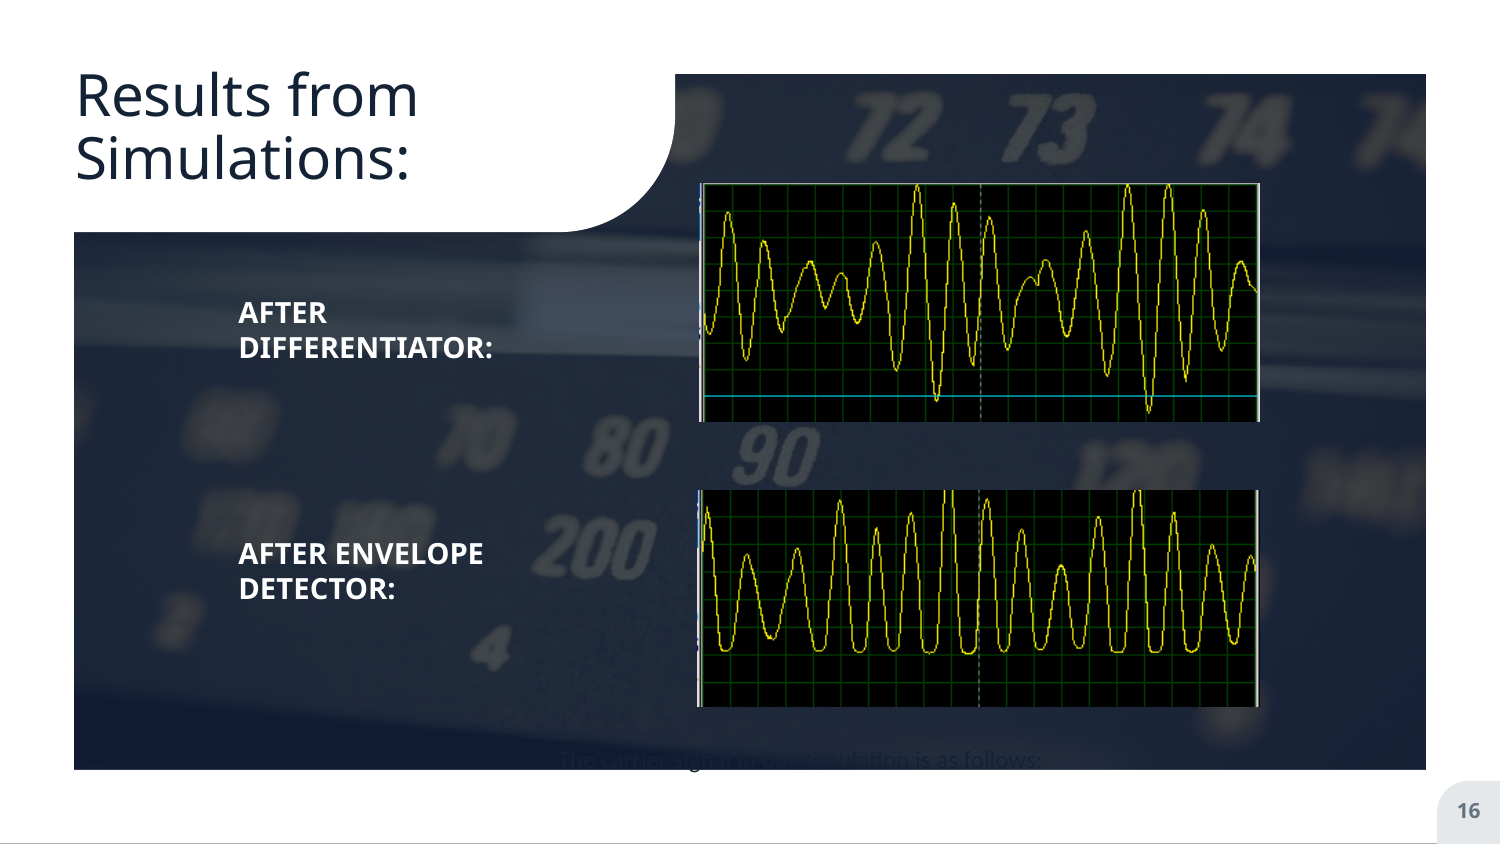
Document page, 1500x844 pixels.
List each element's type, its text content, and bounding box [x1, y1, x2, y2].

title Results from Simulations: [75, 47, 699, 281]
text_box The carrier signal in our simulation is as follows: [542, 735, 1060, 826]
slide_number 16 [1437, 780, 1500, 844]
picture [697, 490, 1260, 707]
picture [698, 182, 1260, 423]
text_box AFTER DIFFERENTIATOR: [223, 286, 588, 372]
text_box AFTER ENVELOPE DETECTOR: [223, 527, 588, 613]
